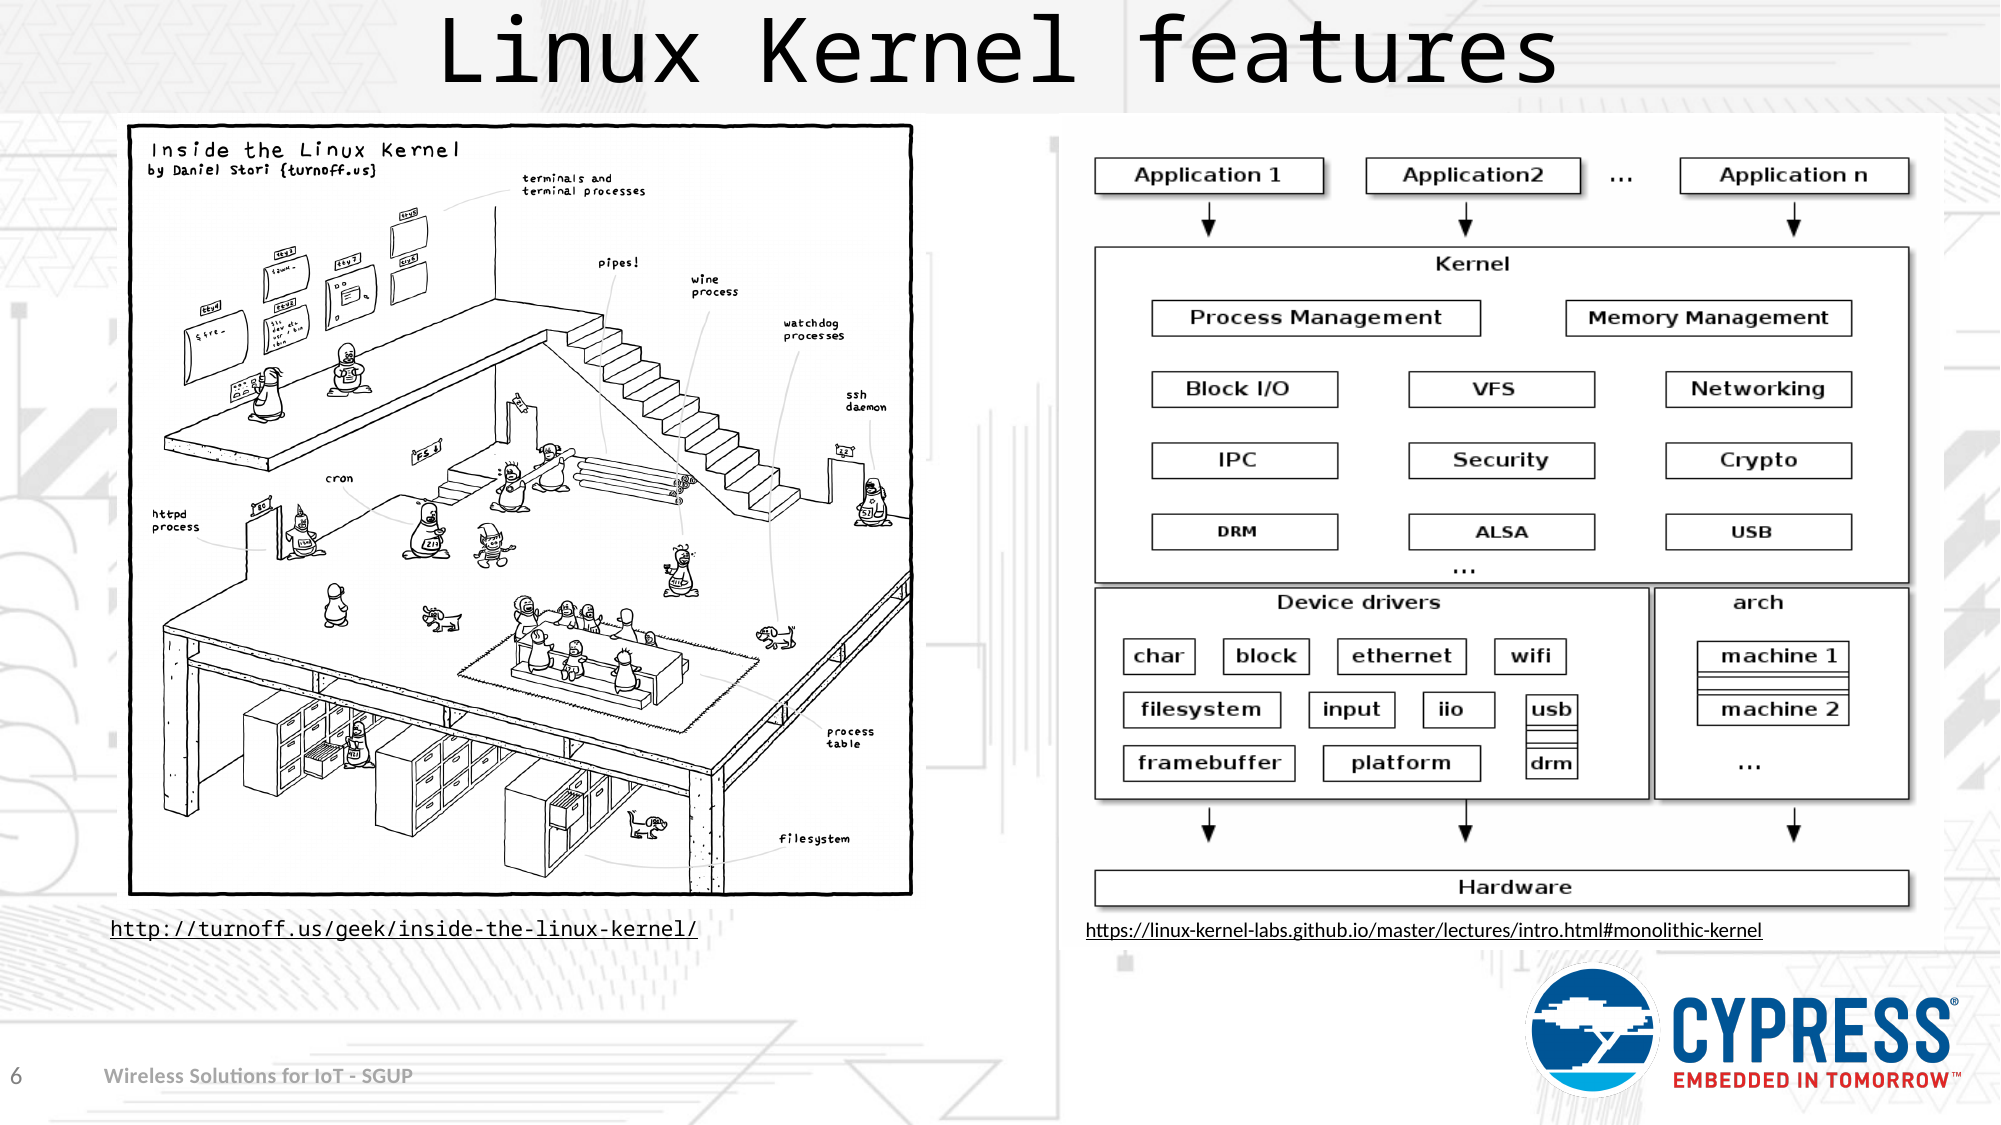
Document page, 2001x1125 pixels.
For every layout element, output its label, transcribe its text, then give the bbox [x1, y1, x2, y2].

title Linux Kernel features [0, 0, 2000, 115]
picture [0, 113, 2000, 1125]
text_box http://turnoff.us/geek/inside-the-linux-kernel/ [95, 907, 713, 951]
